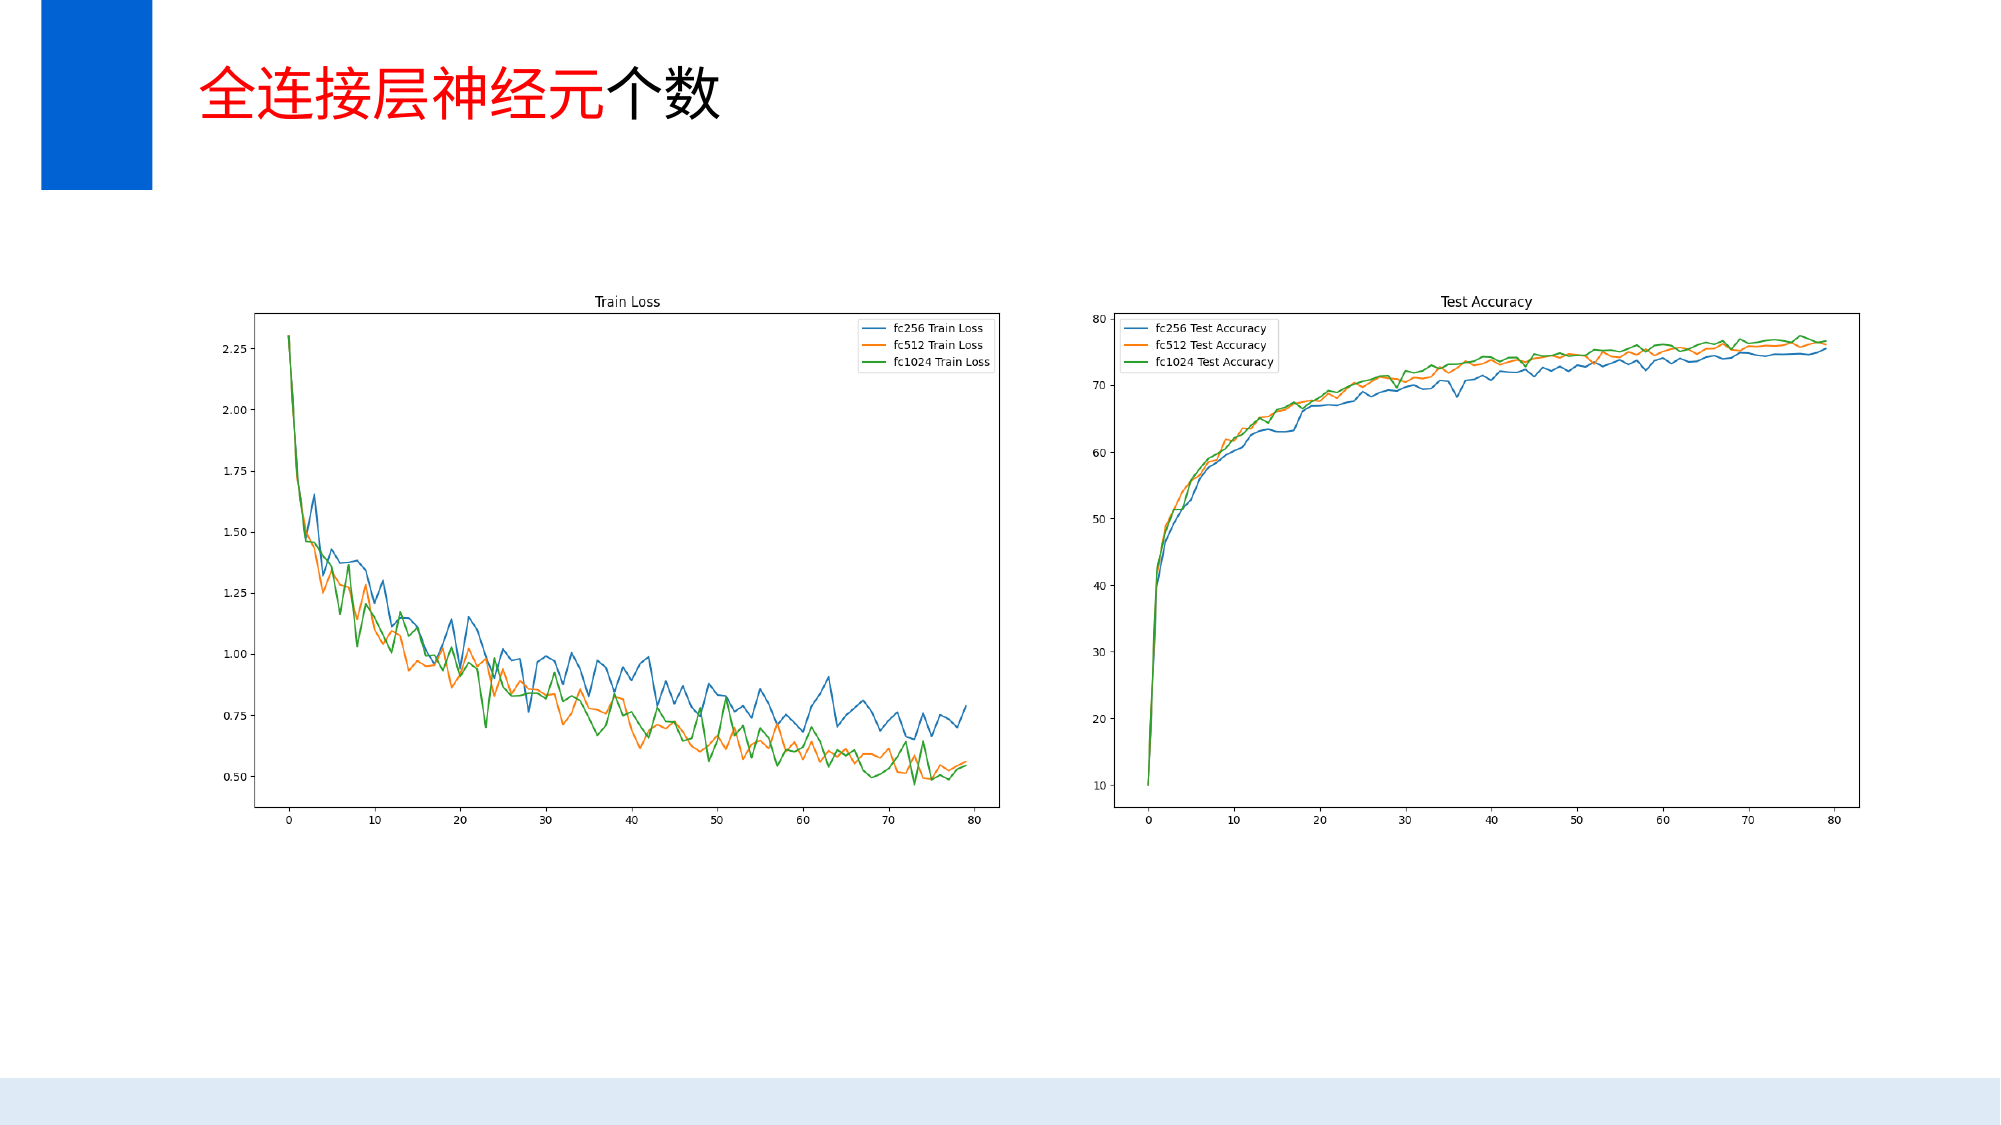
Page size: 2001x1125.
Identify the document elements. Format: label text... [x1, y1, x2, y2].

picture [1084, 287, 1867, 834]
text_box 全连接层神经元个数 [183, 50, 738, 135]
picture [214, 287, 1007, 834]
